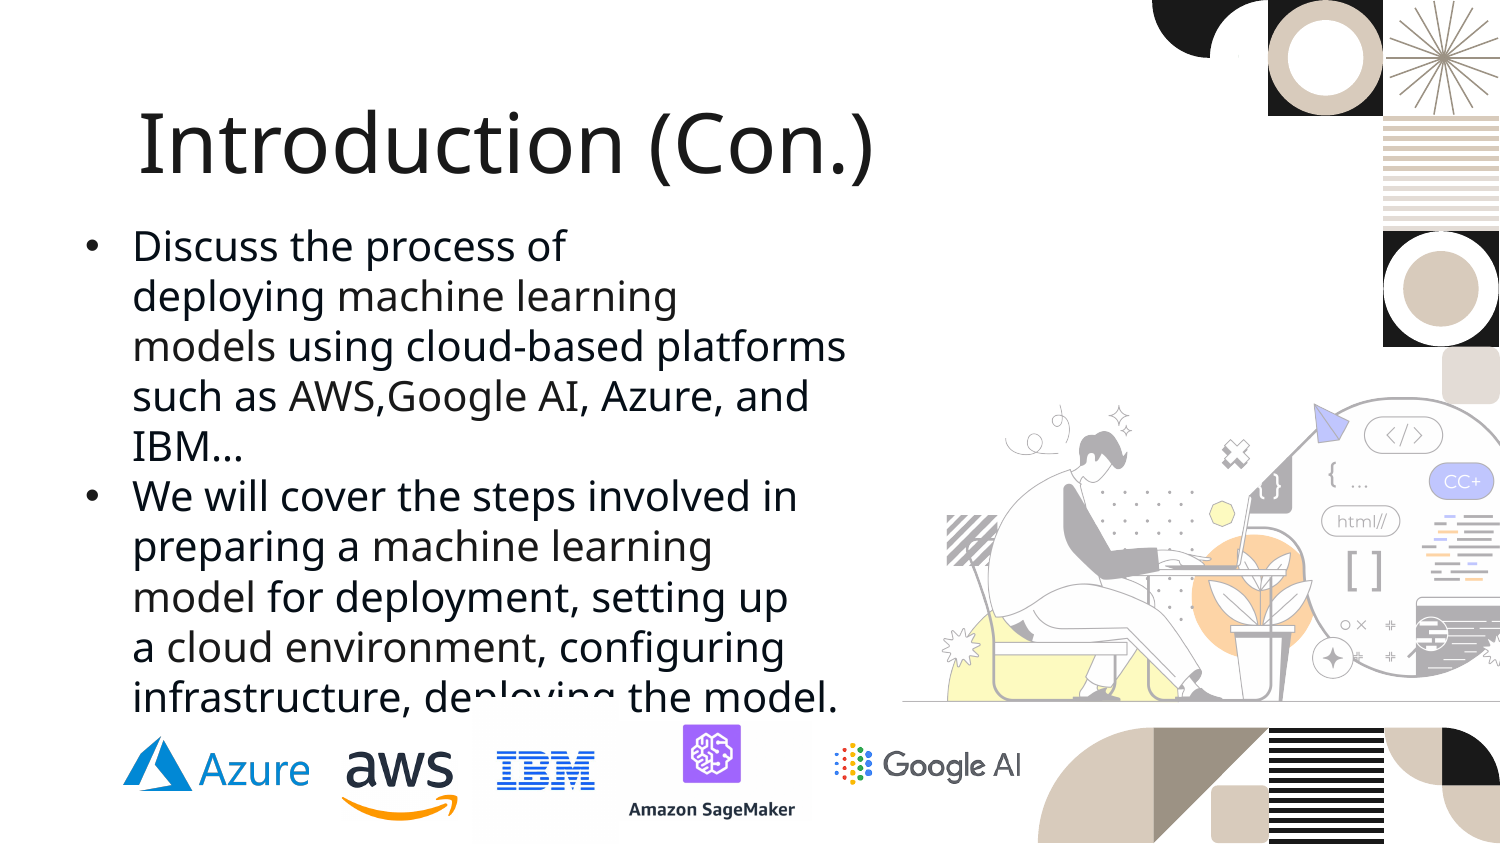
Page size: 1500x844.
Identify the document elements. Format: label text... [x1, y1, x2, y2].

title Introduction (Con.) [123, 102, 955, 206]
subtitle Discuss the process of deploying machine learning models using cloud-based platforms such as AWS,Google AI, Azure, and IBM… We will cover the steps involved in preparing a machine learning model for deployment, setting up a cloud environment, configuring infrastructure, deploying the model. [70, 205, 901, 763]
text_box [123, 697, 1035, 844]
picture [817, 277, 1500, 822]
